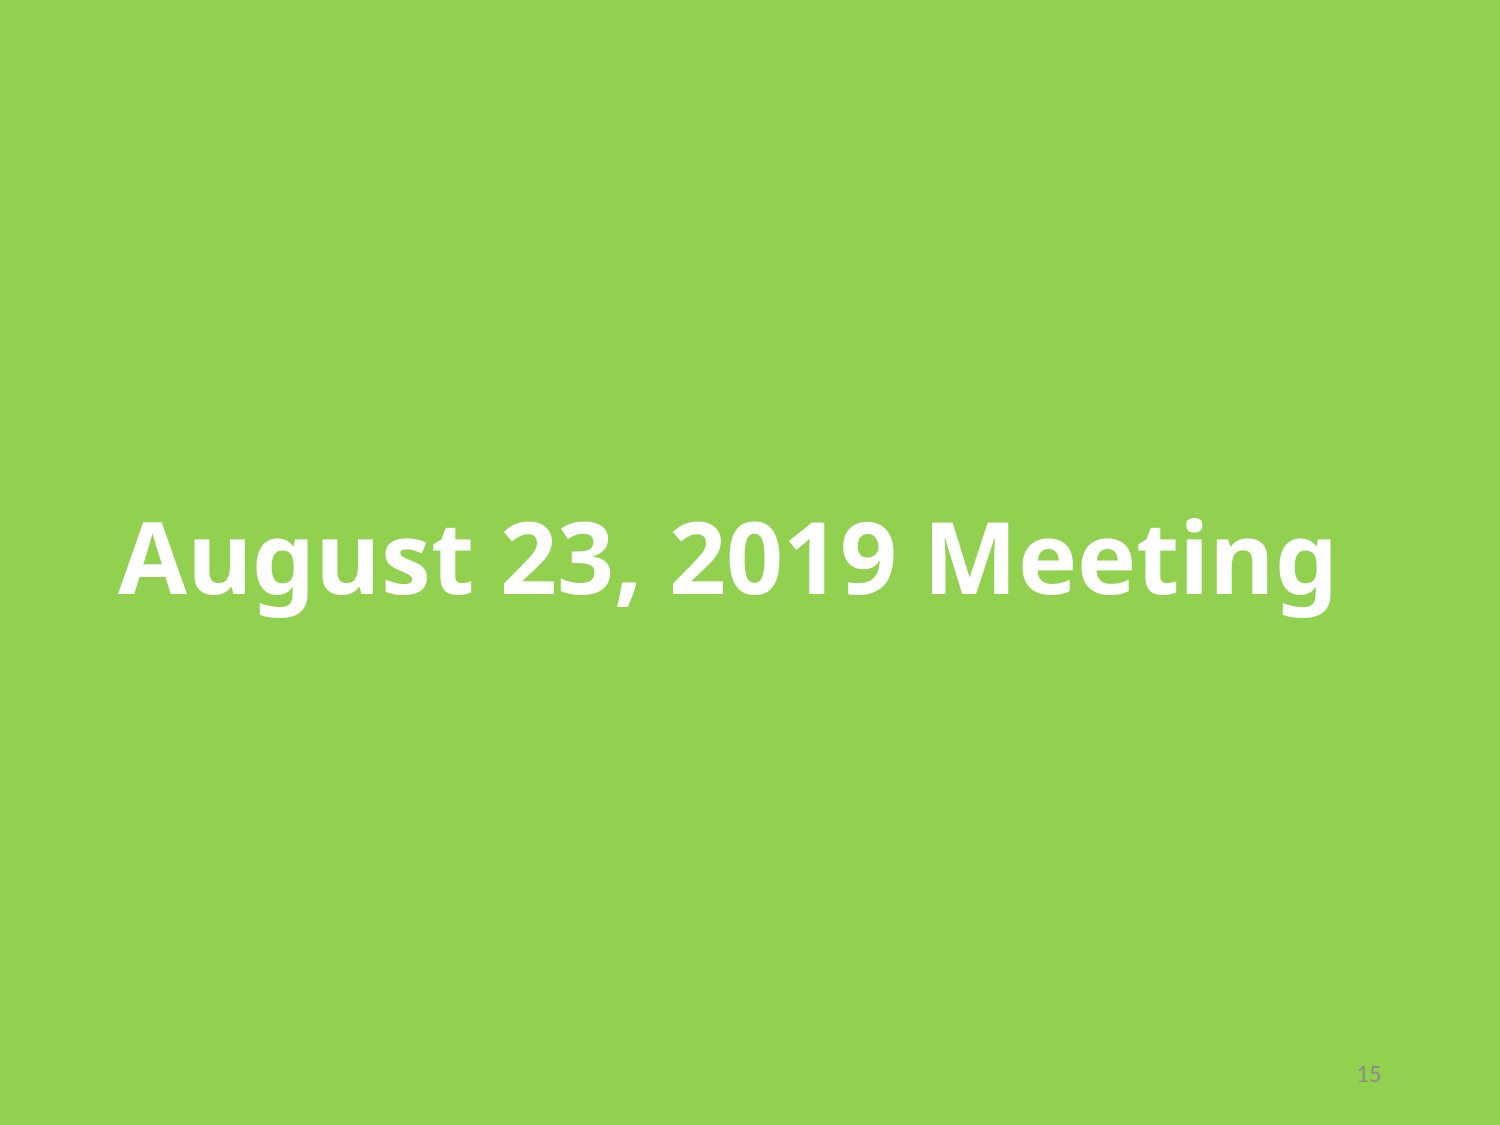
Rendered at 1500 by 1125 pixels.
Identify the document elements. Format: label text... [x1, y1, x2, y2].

slide_number 15 [1059, 1042, 1397, 1103]
title August 23, 2019 Meeting [103, 453, 1397, 672]
